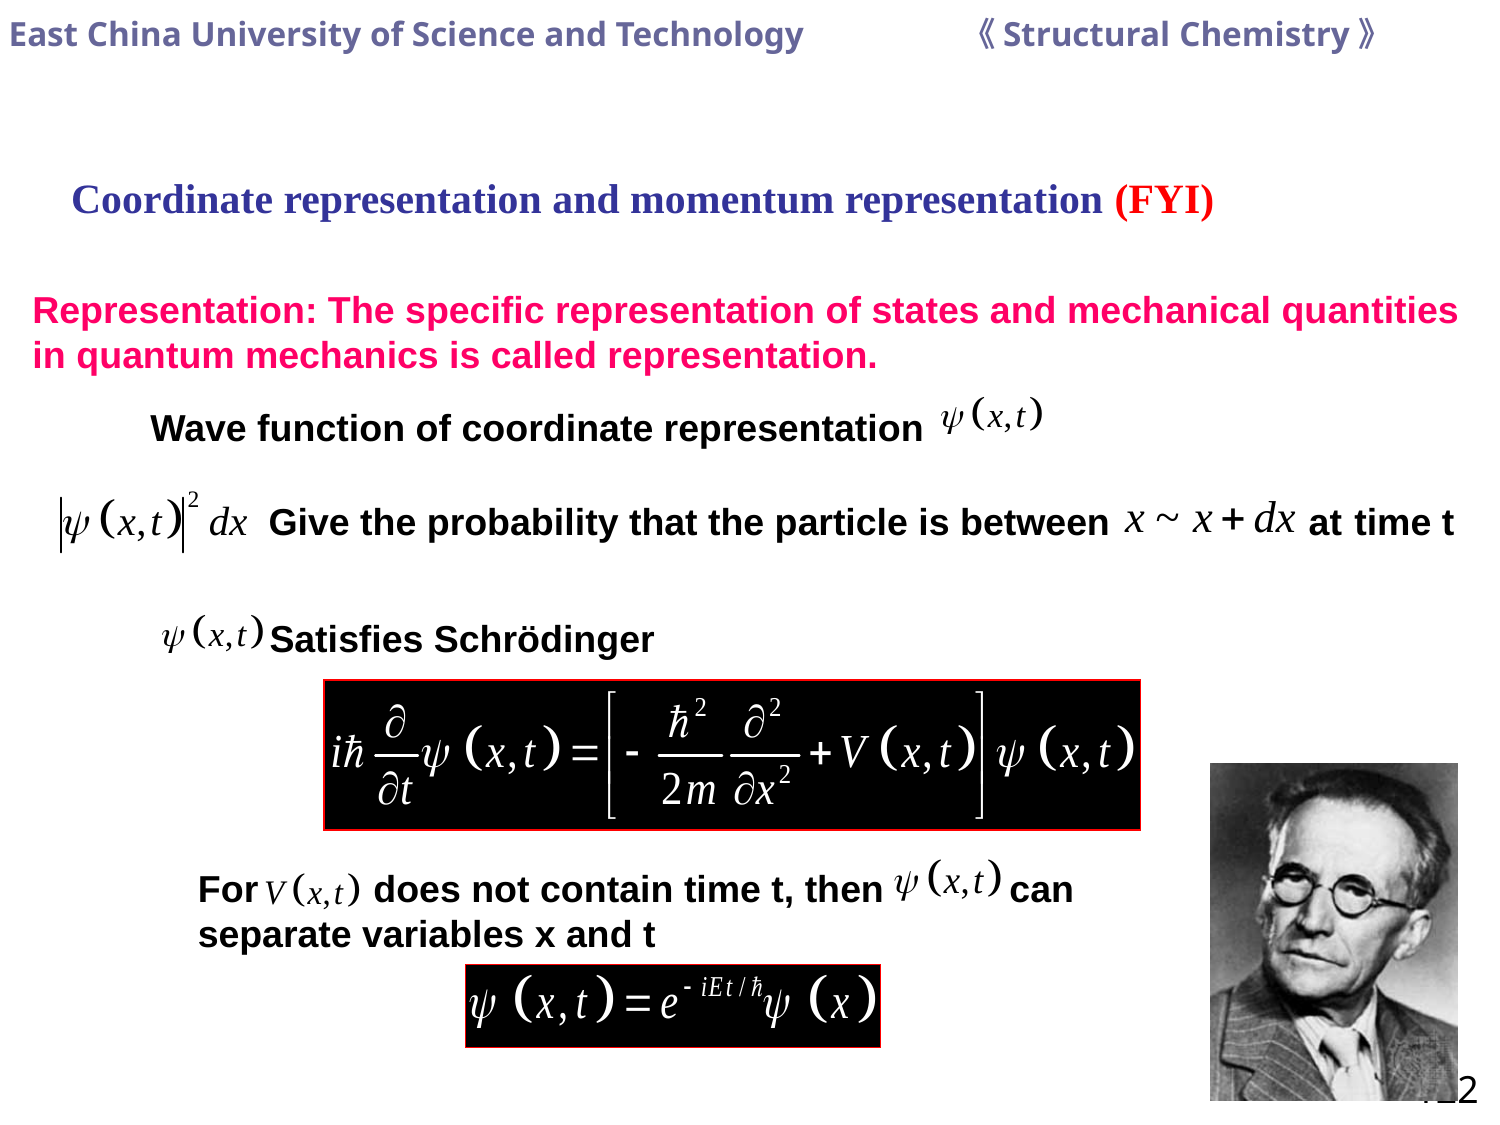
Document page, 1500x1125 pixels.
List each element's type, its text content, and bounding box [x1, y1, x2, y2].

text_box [466, 964, 881, 1048]
picture [1210, 763, 1459, 1101]
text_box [182, 851, 1093, 964]
text_box Representation: The specific representation of states and mechanical quantities in quantum mechanics is called representation. [17, 279, 1489, 384]
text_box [52, 480, 1477, 563]
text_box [159, 607, 692, 669]
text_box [135, 389, 1046, 459]
text_box Coordinate representation and momentum representation (FYI) [56, 164, 1230, 230]
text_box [324, 680, 1140, 830]
